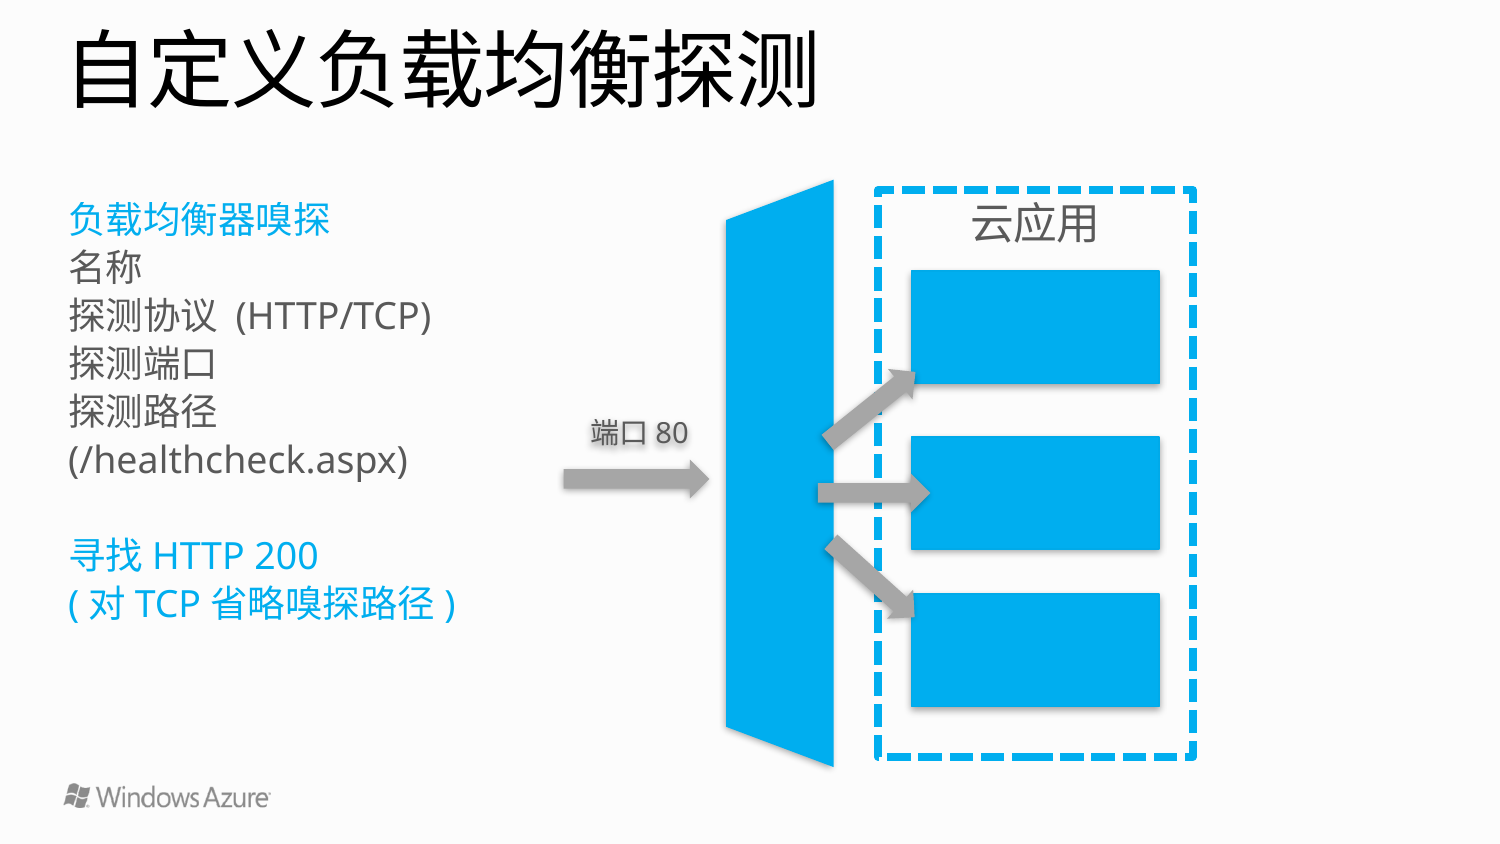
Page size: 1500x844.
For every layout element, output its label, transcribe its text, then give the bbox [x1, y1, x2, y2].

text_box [563, 406, 710, 499]
text_box [820, 368, 915, 451]
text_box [911, 270, 1160, 384]
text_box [911, 593, 1160, 707]
text_box [823, 533, 915, 620]
text_box [817, 482, 906, 504]
text_box 云应用 [877, 189, 1193, 757]
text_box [911, 436, 1160, 550]
text_box LB [725, 178, 835, 768]
title 自定义负载均衡探测 [63, 28, 1436, 122]
text_box 负载均衡器嗅探 名称 探测协议 (HTTP/TCP) 探测端口 探测路径 (/healthcheck.aspx) 寻找HTTP 200 (对TCP省略嗅探路径) [68, 149, 456, 722]
